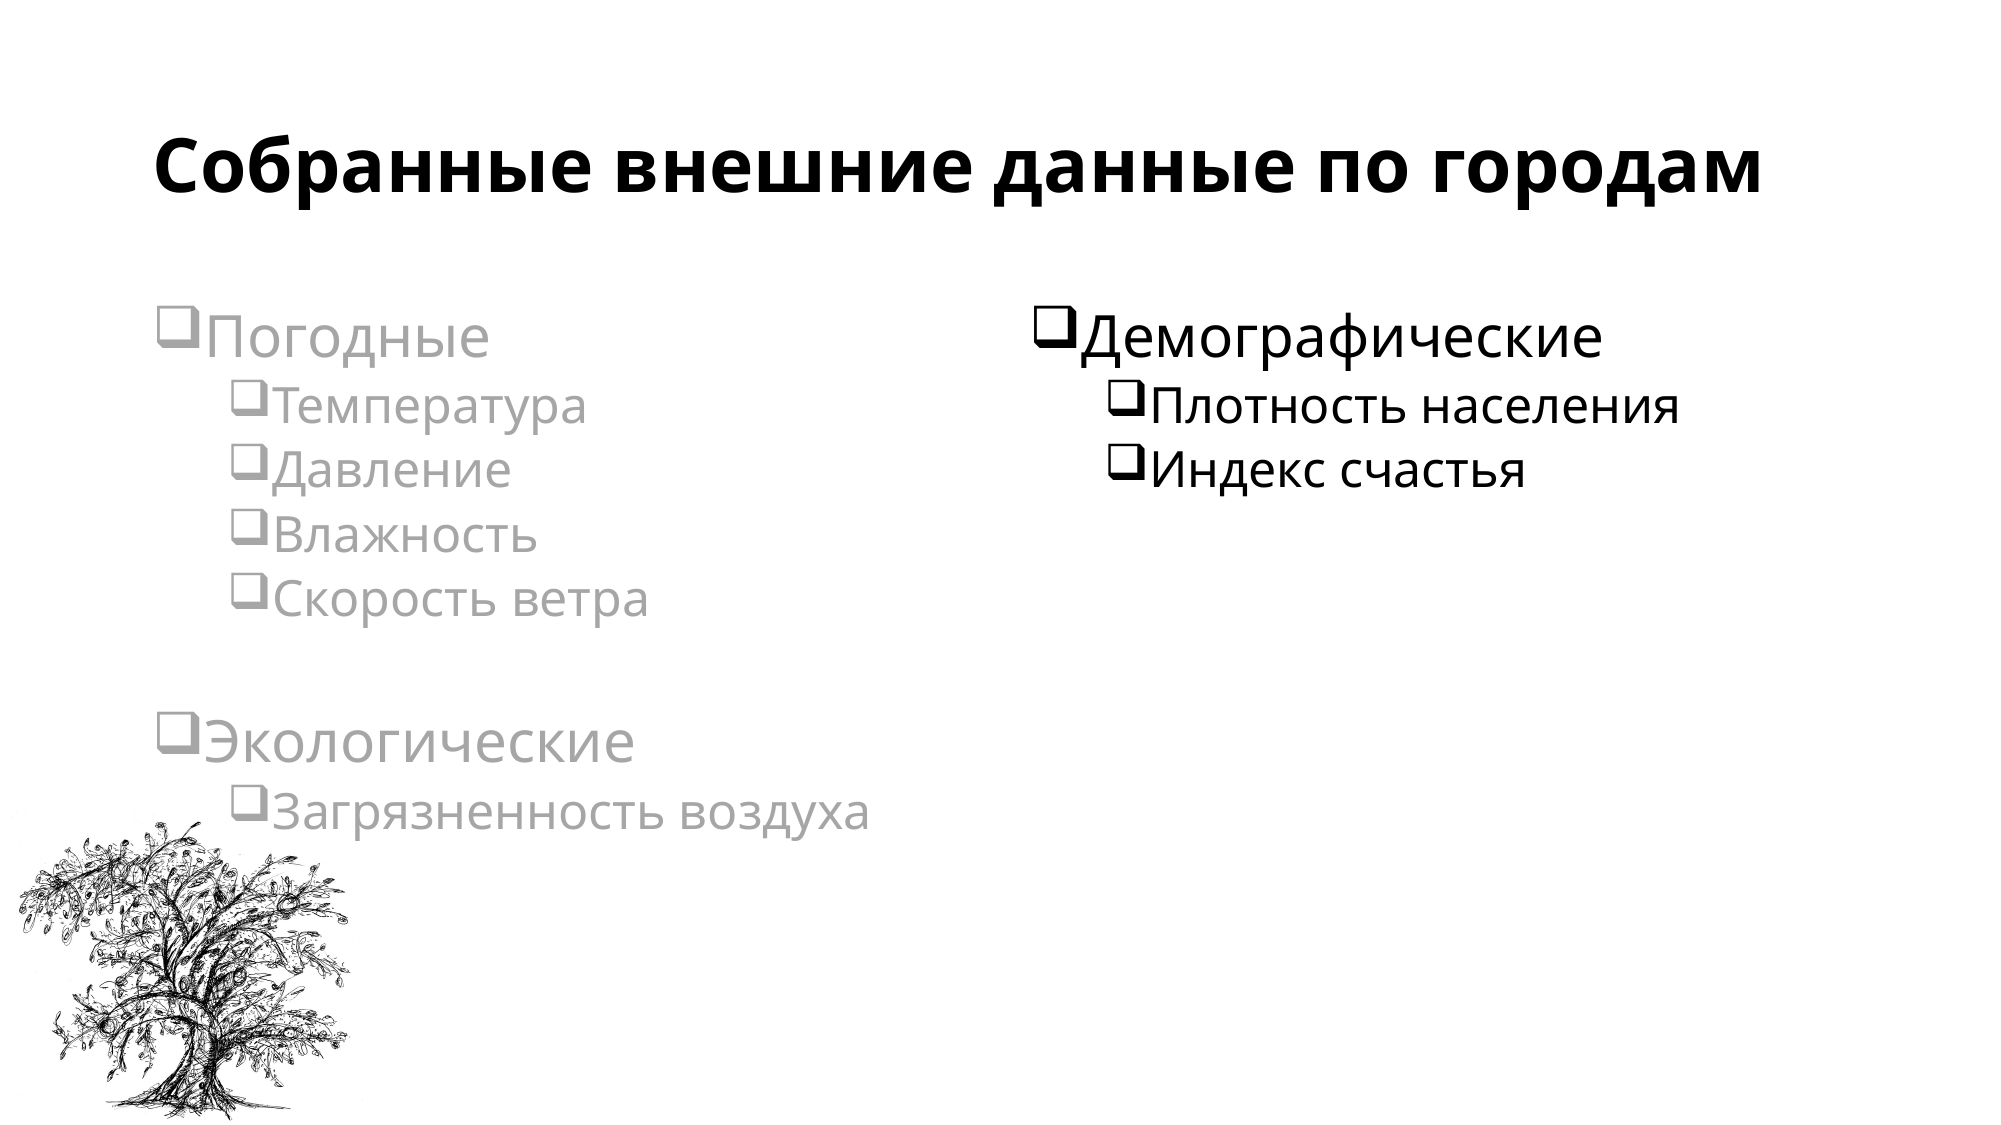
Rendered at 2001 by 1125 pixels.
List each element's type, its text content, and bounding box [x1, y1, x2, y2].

list Погодные Температура Давление Влажность Скорость ветра Экологические Загрязненность воздуха [137, 299, 887, 1014]
title Собранные внешние данные по городам [137, 59, 1863, 278]
text_box Демографические Плотность населения Индекс счастья [1014, 299, 1764, 1014]
picture [0, 808, 378, 1123]
